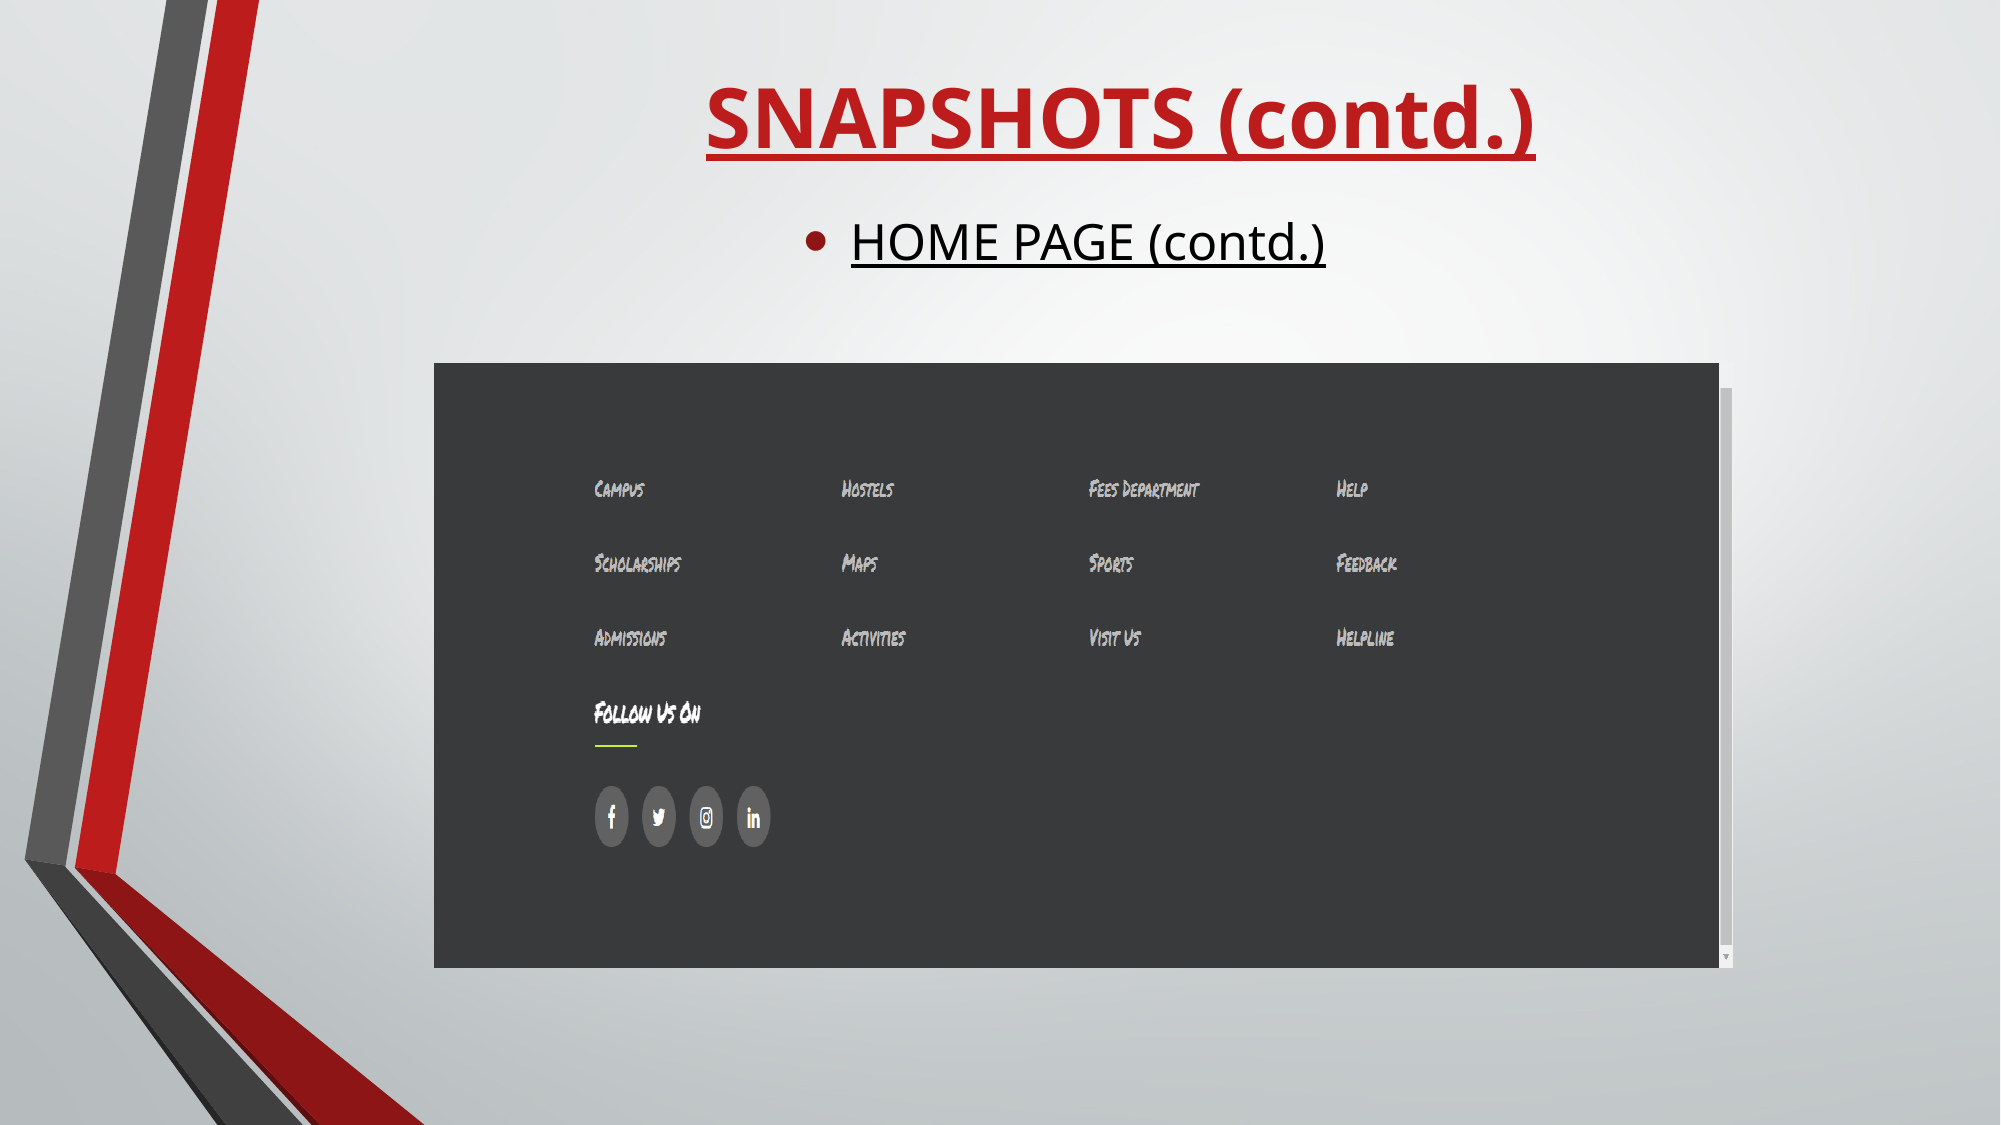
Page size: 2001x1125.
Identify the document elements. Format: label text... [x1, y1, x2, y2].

list HOME PAGE (contd.) [243, 180, 1887, 383]
title SNAPSHOTS (contd.) [355, 13, 1887, 180]
picture [434, 362, 1733, 968]
